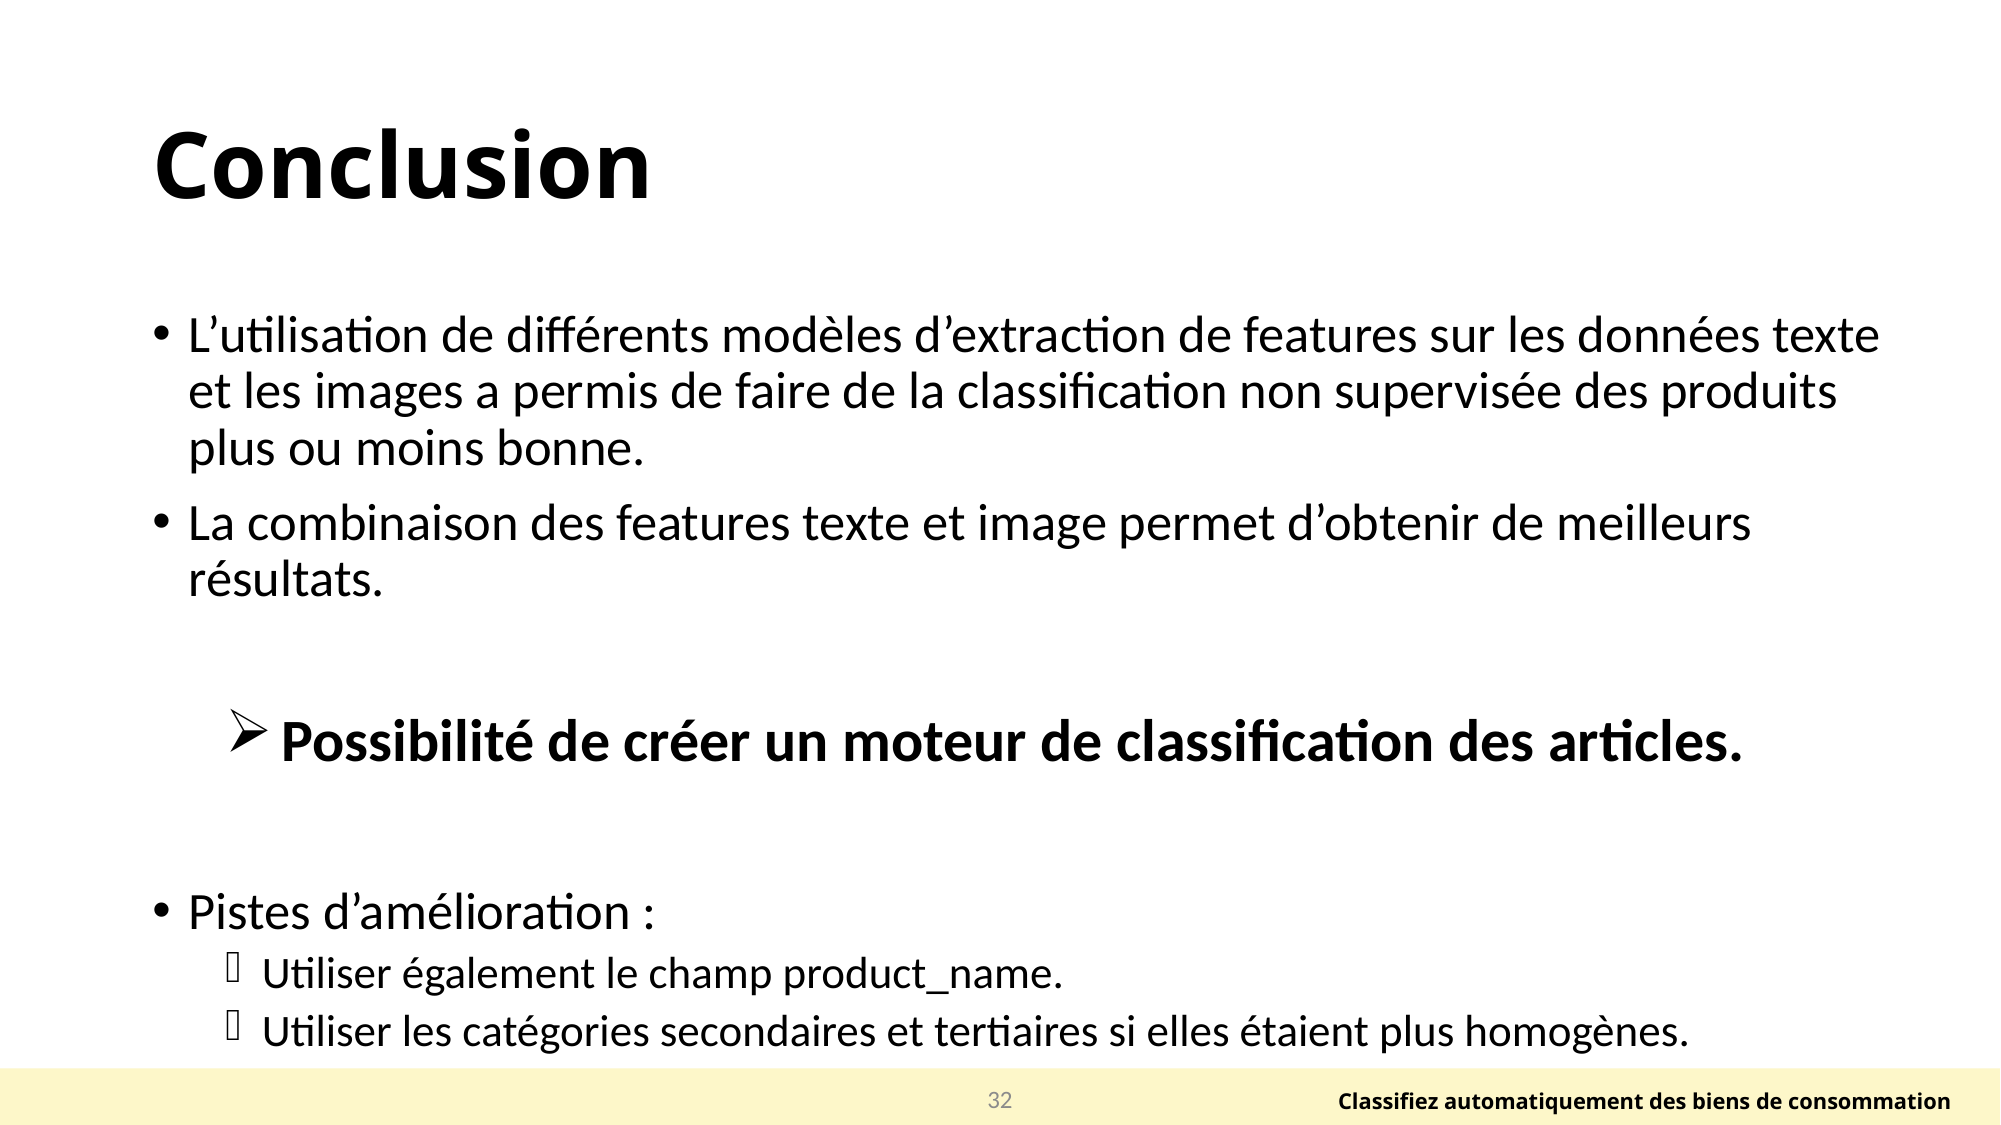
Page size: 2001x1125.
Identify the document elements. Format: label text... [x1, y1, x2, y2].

title Conclusion [137, 59, 1863, 278]
list L’utilisation de différents modèles d’extraction de features sur les données texte et les images a permis de faire de la classification non supervisée des produits plus ou moins bonne. La combinaison des features texte et image permet d’obtenir de meilleurs résultats. Possibilité de créer un moteur de classification des articles. Pistes d’amélioration : Utiliser également le champ product_name. Utiliser les catégories secondaires et tertiaires si elles étaient plus homogènes. [137, 299, 1947, 1069]
slide_number 32 [774, 1068, 1225, 1125]
